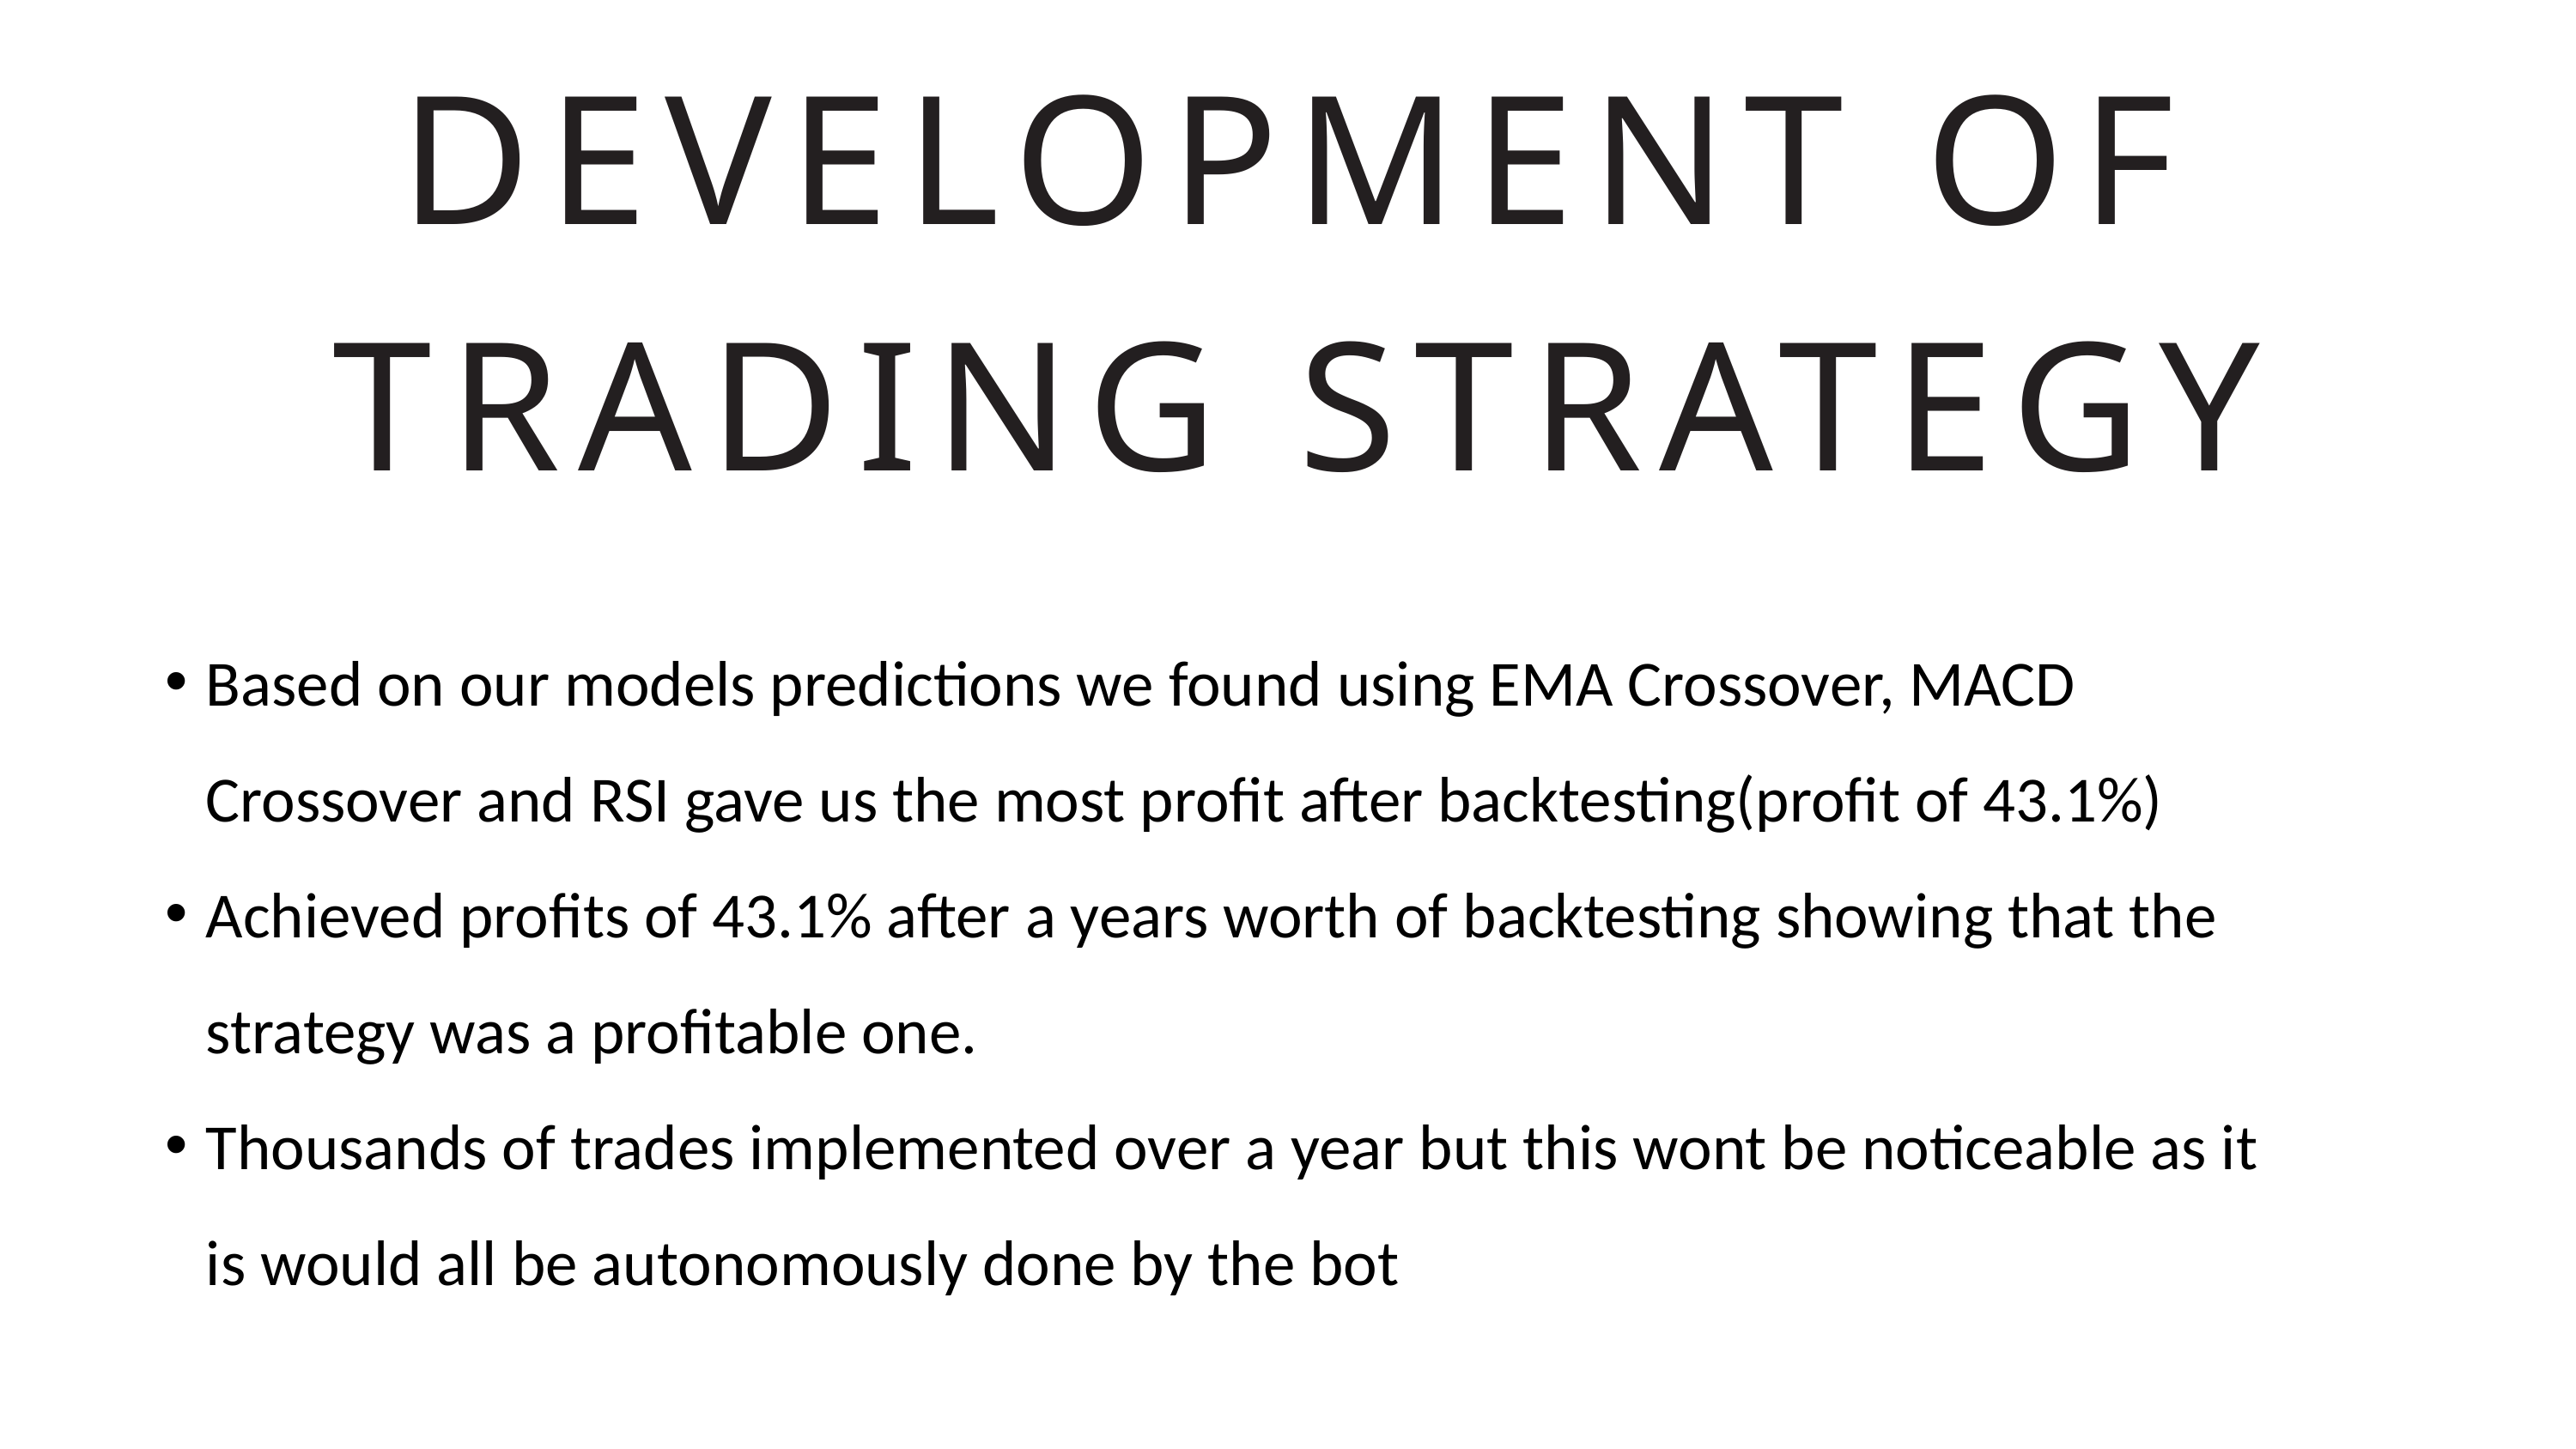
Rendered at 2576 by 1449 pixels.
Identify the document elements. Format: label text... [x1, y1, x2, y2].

text_box DEVELOPMENT OF TRADING STRATEGY [19, 7, 2576, 347]
text_box Based on our models predictions we found using EMA Crossover, MACD Crossover and RSI gave us the most profit after backtesting(profit of 43.1%) Achieved profits of 43.1% after a years worth of backtesting showing that the strategy was a profitable one. Thousands of trades implemented over a year but this wont be noticeable as it is would all be autonomously done by the bot [153, 597, 2285, 766]
